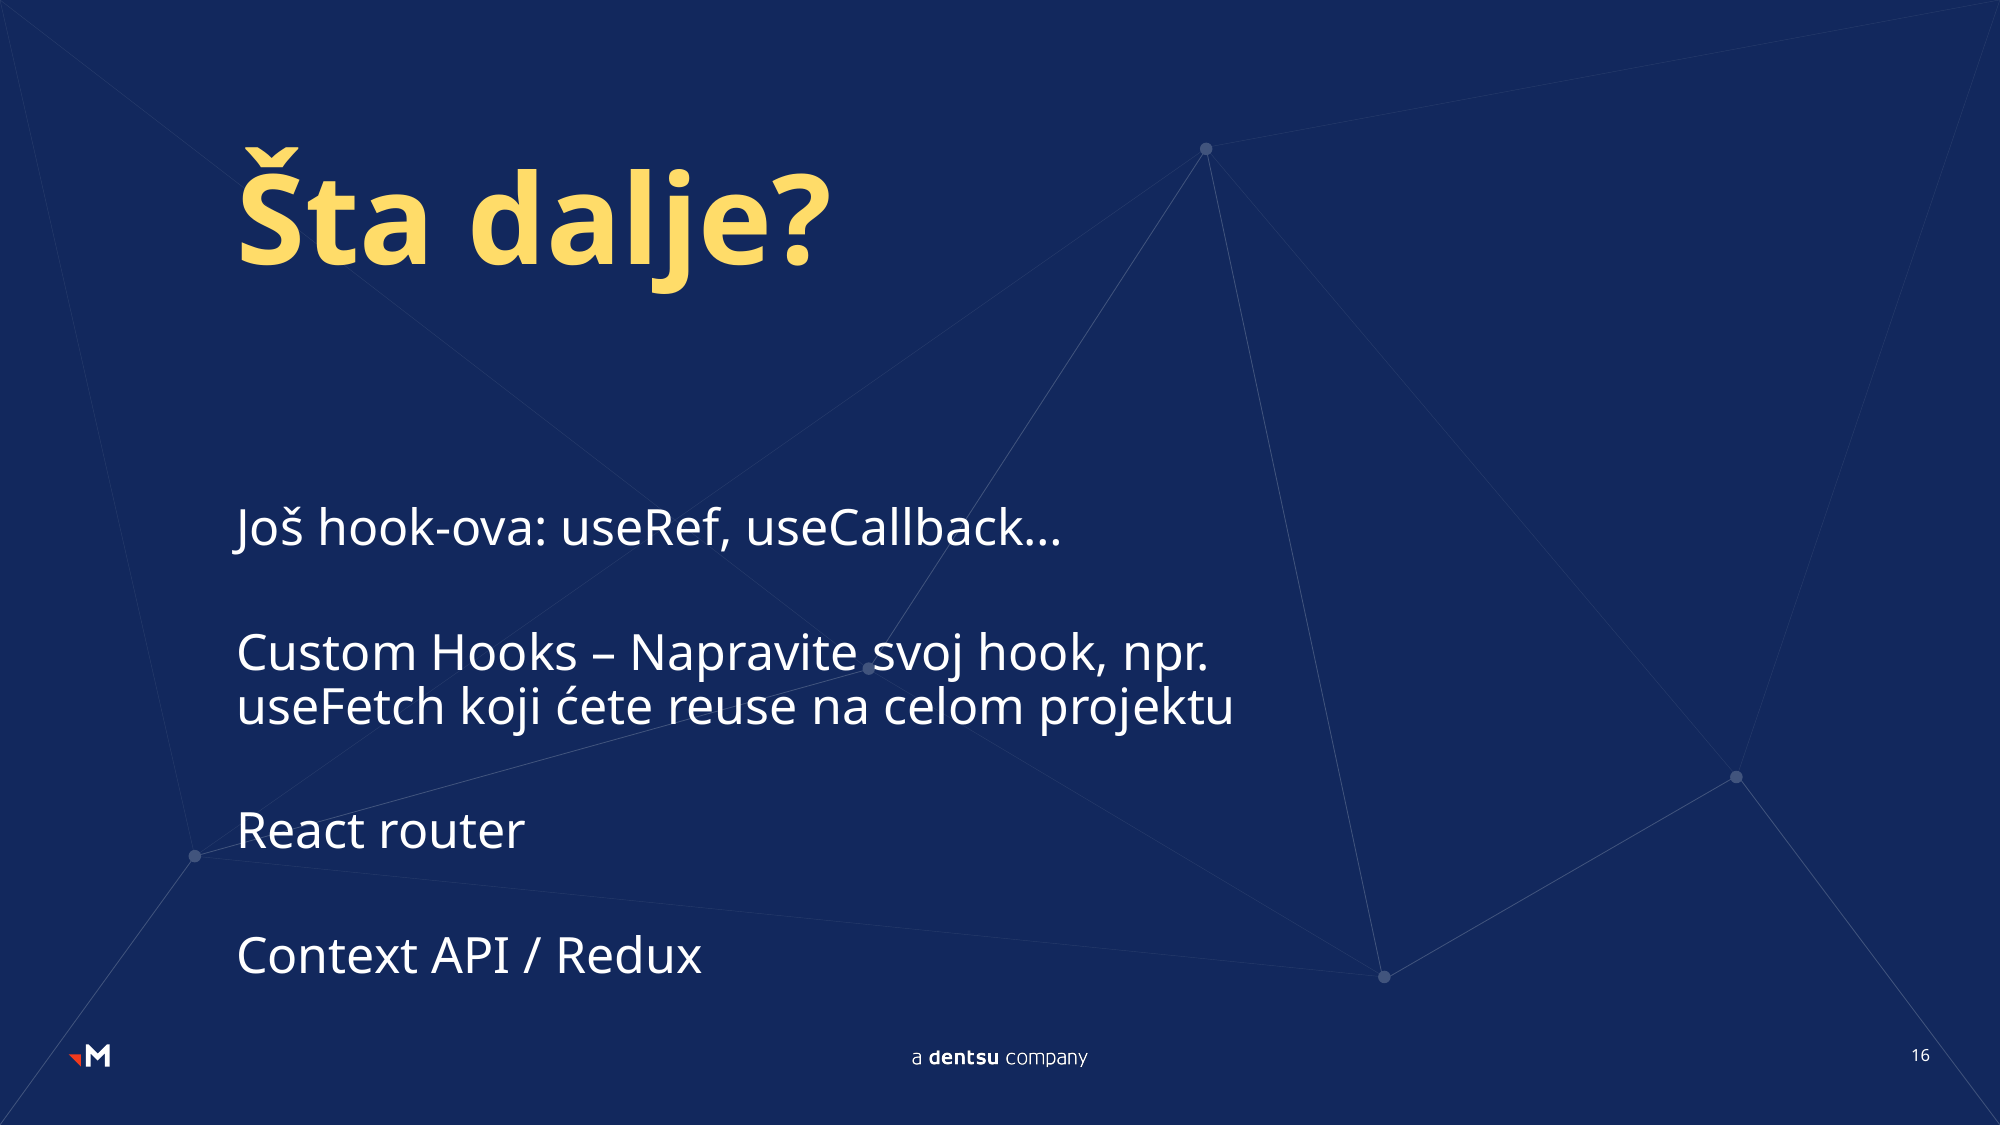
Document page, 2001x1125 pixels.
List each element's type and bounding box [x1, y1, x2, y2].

text_box [0, 0, 2000, 1125]
